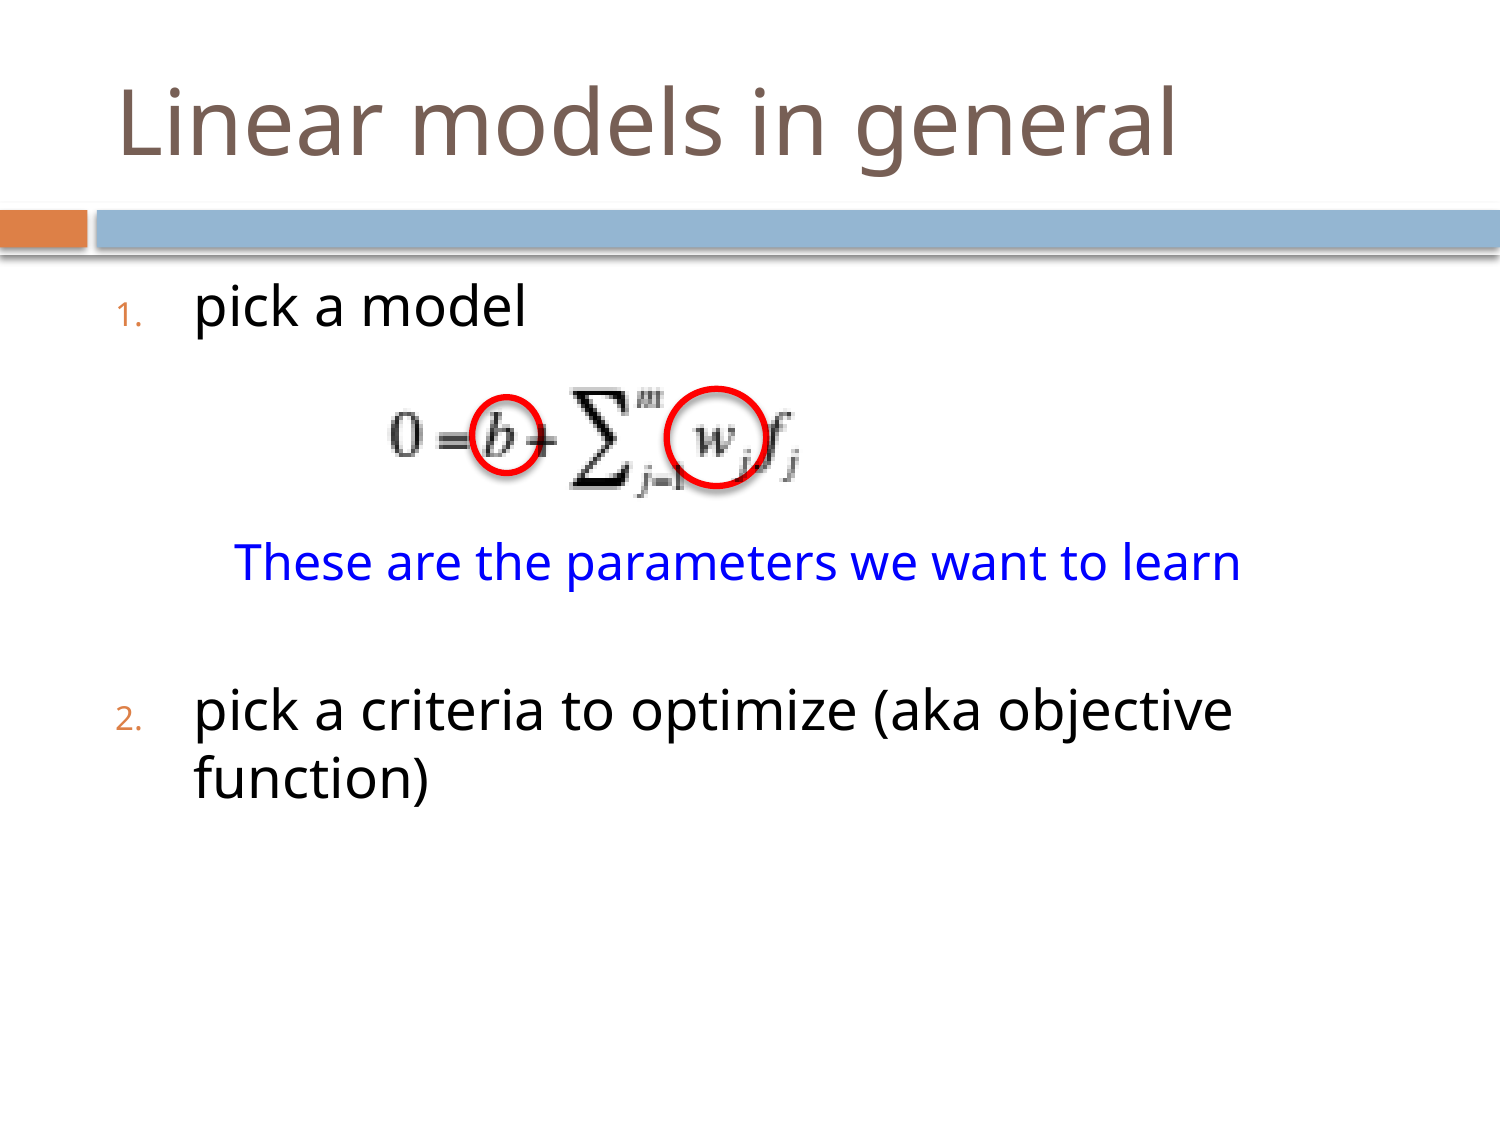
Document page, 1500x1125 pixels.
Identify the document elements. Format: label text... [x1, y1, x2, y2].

title Linear models in general [100, 37, 1438, 200]
text_box These are the parameters we want to learn [219, 523, 1259, 599]
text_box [384, 367, 812, 503]
list pick a model pick a criteria to optimize (aka objective function) [100, 262, 1438, 820]
